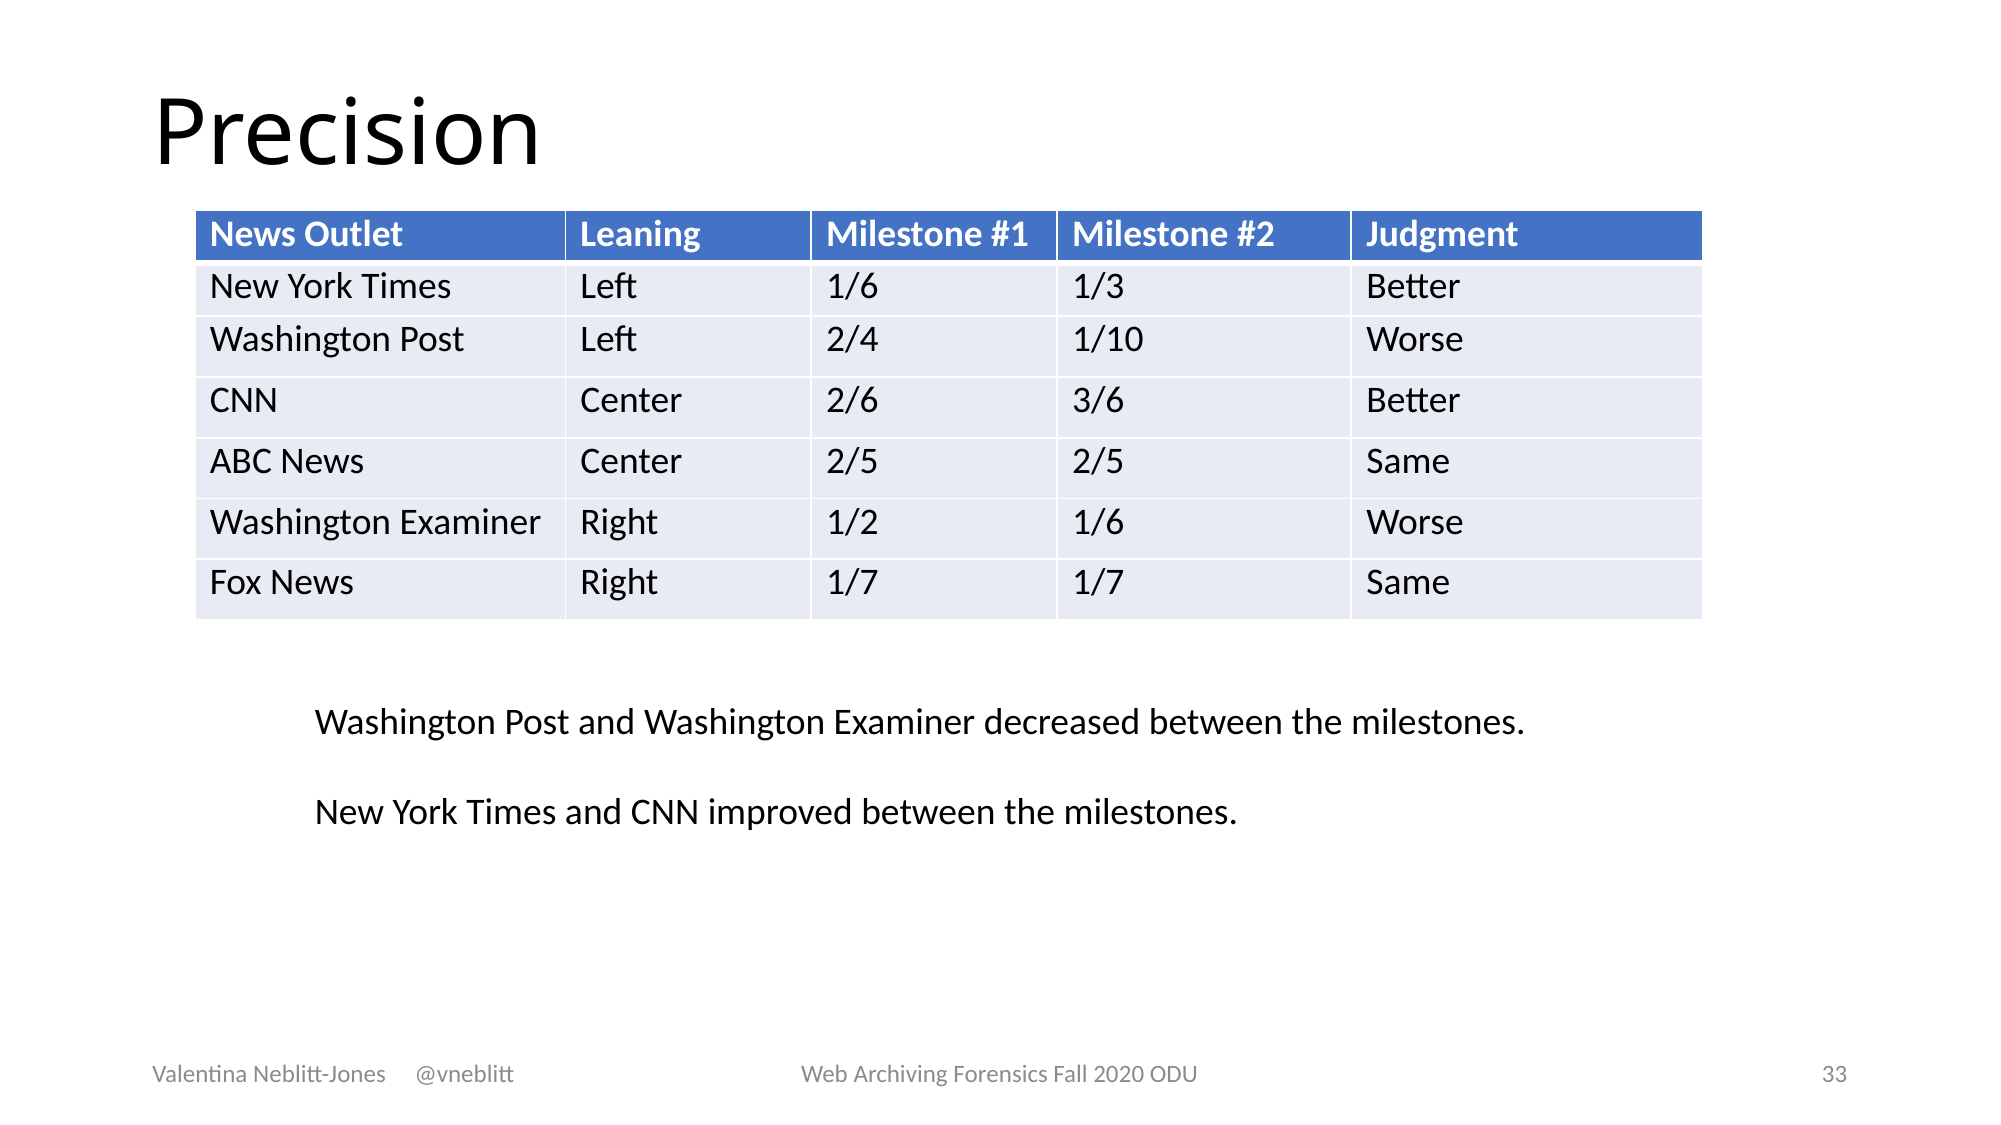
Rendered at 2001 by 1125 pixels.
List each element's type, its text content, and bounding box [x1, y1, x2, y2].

text_box Washington Post and Washington Examiner decreased between the milestones. New York Times and CNN improved between the milestones. [299, 689, 1608, 840]
table_cell Better [1352, 378, 1702, 437]
table_cell New York Times [196, 266, 565, 315]
table_cell Worse [1352, 499, 1702, 558]
table_cell 3/6 [1058, 378, 1350, 437]
table_cell Same [1352, 439, 1702, 498]
table_cell Center [566, 378, 810, 437]
table_cell 1/6 [812, 266, 1056, 315]
table_cell Left [566, 266, 810, 315]
table_cell Left [566, 317, 810, 376]
table_header Leaning [566, 211, 810, 260]
table_cell 1/3 [1058, 266, 1350, 315]
table_header Milestone #1 [812, 211, 1056, 260]
table_header Milestone #2 [1058, 211, 1350, 260]
slide_number Valentina Neblitt-Jones @vneblitt [137, 1042, 588, 1103]
table_header News Outlet [196, 211, 565, 260]
table_cell Right [566, 560, 810, 619]
slide_number 33 [1412, 1042, 1863, 1103]
table_cell ABC News [196, 439, 565, 498]
table_cell 2/5 [1058, 439, 1350, 498]
table_cell Washington Examiner [196, 499, 565, 558]
table_cell Same [1352, 560, 1702, 619]
table_cell Washington Post [196, 317, 565, 376]
table_cell 1/6 [1058, 499, 1350, 558]
table_cell 1/10 [1058, 317, 1350, 376]
table_cell 1/2 [812, 499, 1056, 558]
table_cell 1/7 [812, 560, 1056, 619]
table_cell 2/4 [812, 317, 1056, 376]
table_cell 2/6 [812, 378, 1056, 437]
title Precision [137, 59, 1863, 211]
table_cell 1/7 [1058, 560, 1350, 619]
table_header Judgment [1352, 211, 1702, 260]
footer Web Archiving Forensics Fall 2020 ODU [662, 1042, 1338, 1103]
table_cell Worse [1352, 317, 1702, 376]
table_cell 2/5 [812, 439, 1056, 498]
table_cell CNN [196, 378, 565, 437]
table_cell Better [1352, 266, 1702, 315]
table_cell Right [566, 499, 810, 558]
table_cell Fox News [196, 560, 565, 619]
table_cell Center [566, 439, 810, 498]
